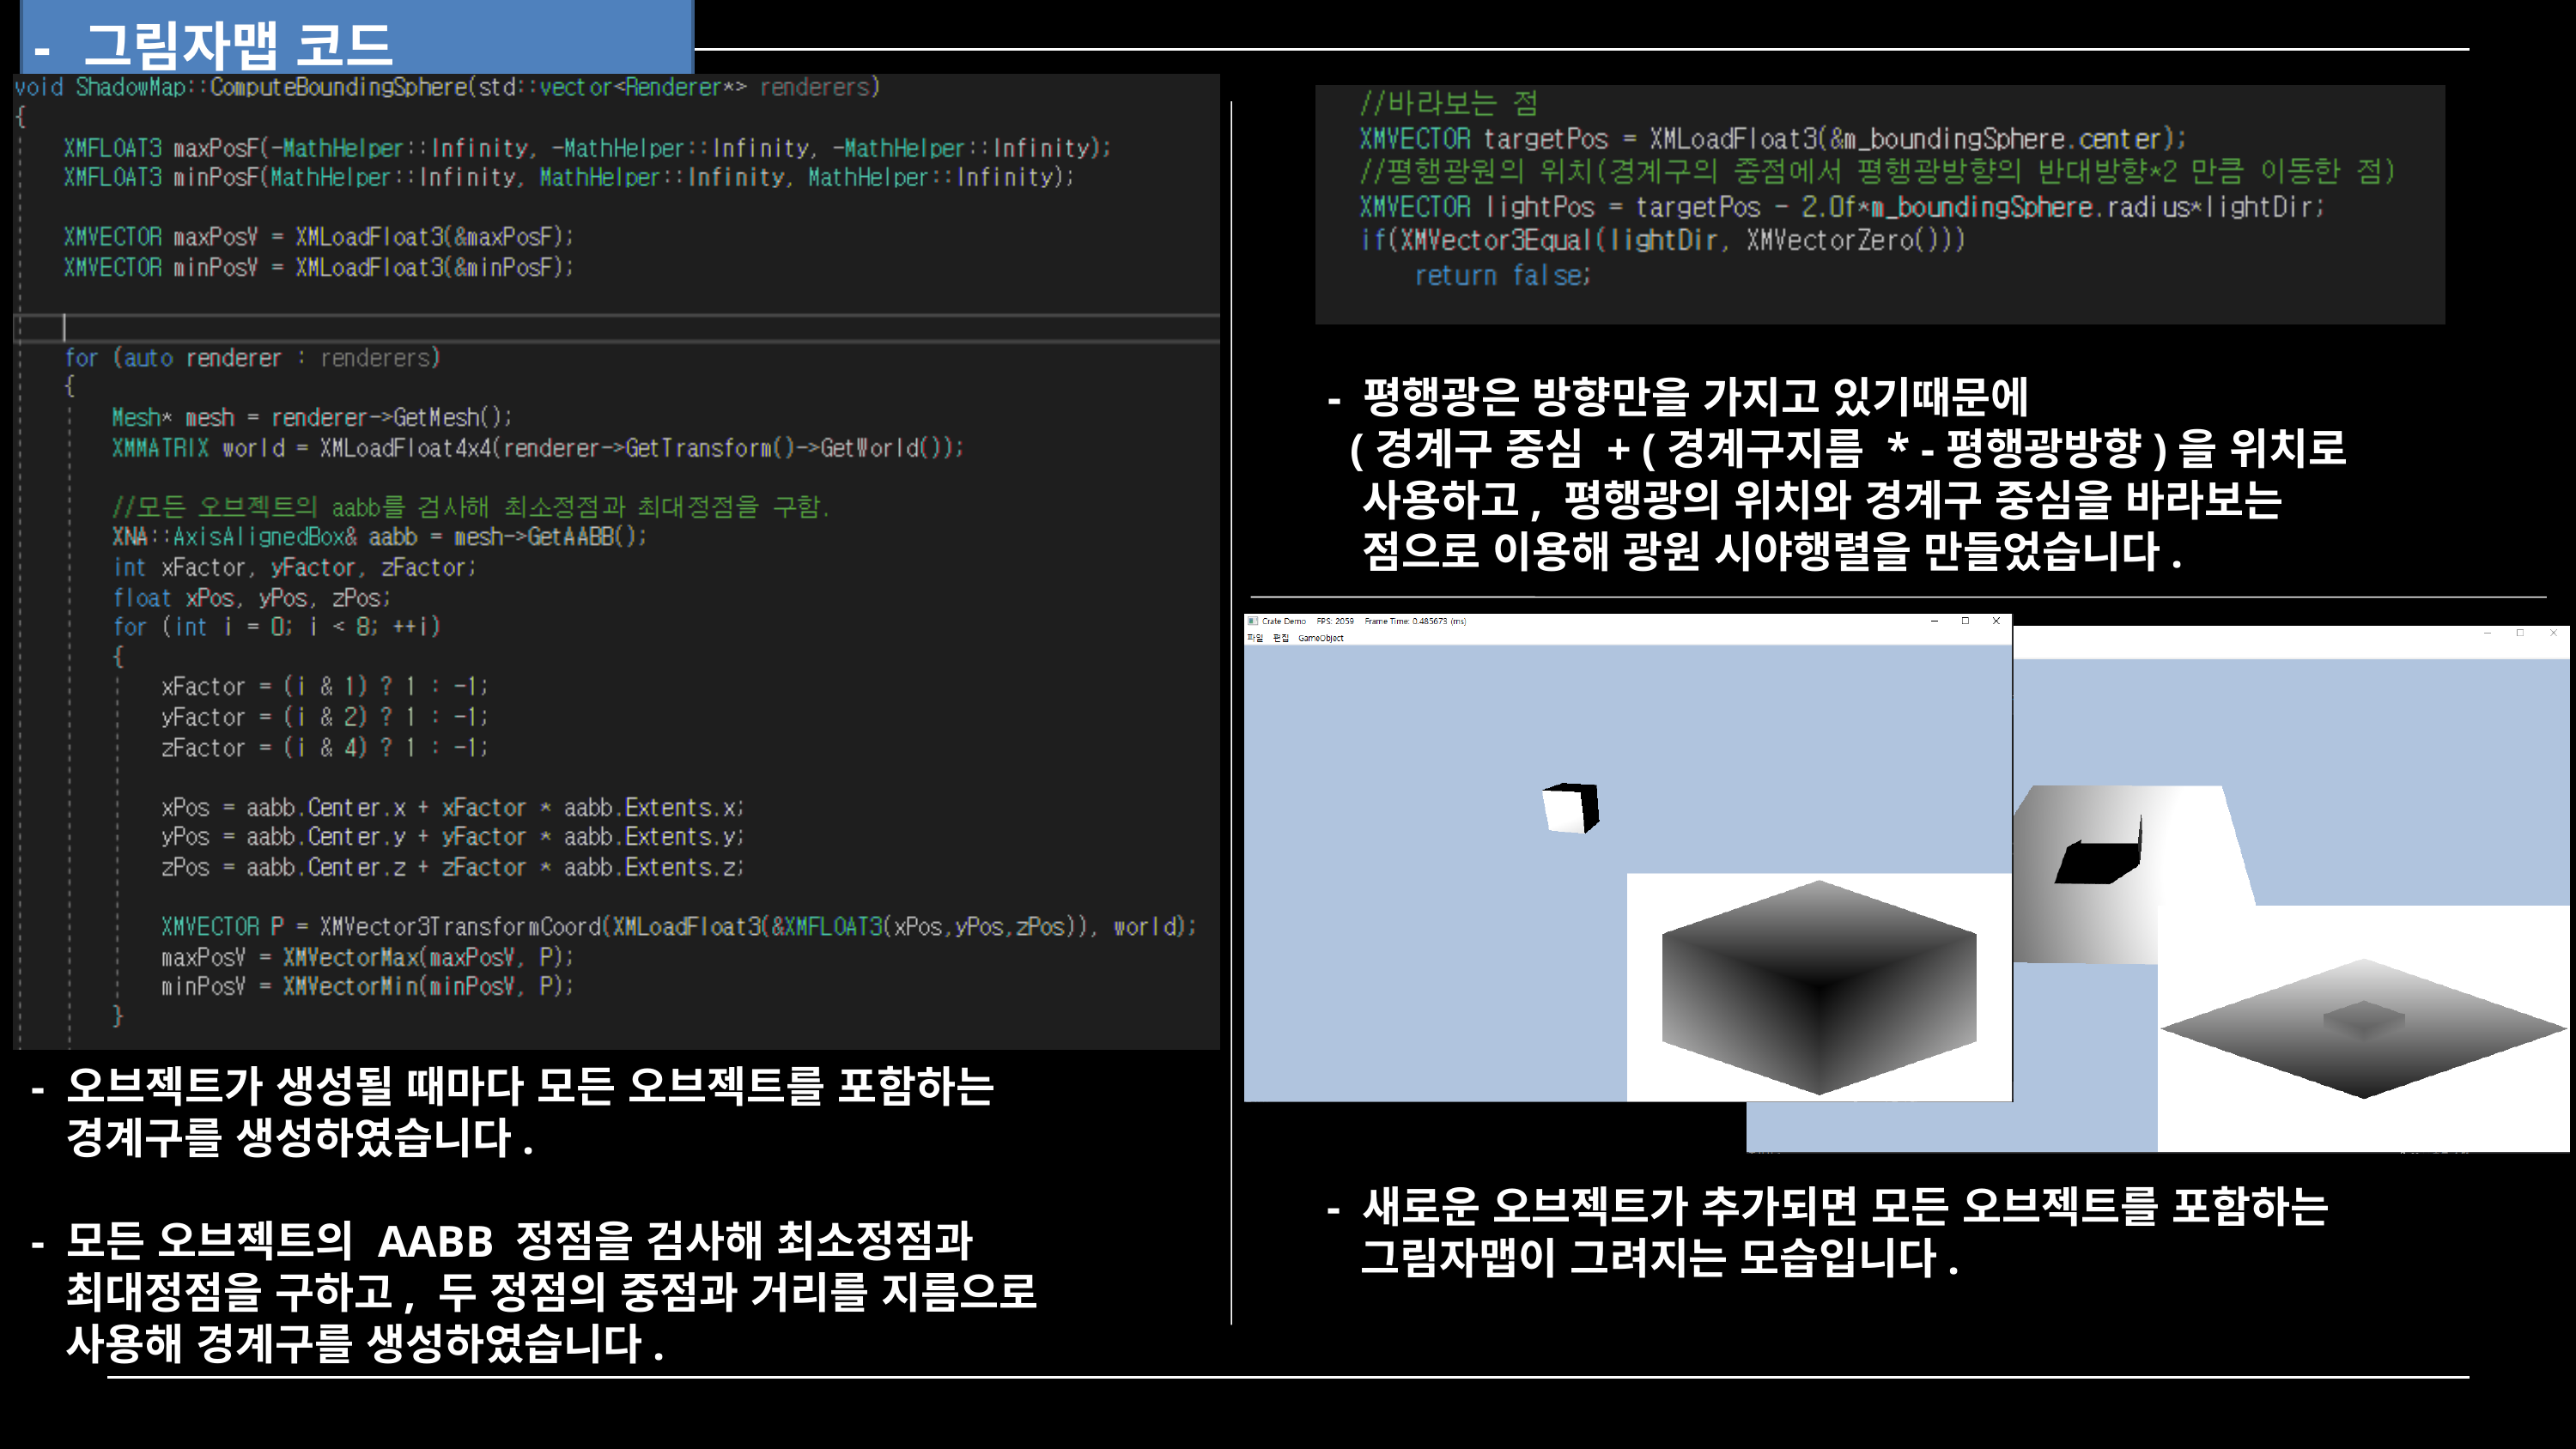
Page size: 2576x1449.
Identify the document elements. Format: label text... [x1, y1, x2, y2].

text_box - 평행광은 방향만을 가지고 있기때문에 (경계구 중심 + (경계구지름 * -평행광방향)을 위치로 사용하고, 평행광의 위치와 경계구 중심을 바라보는 점으로 이용해 광원 시야행렬을 만들었습니다. [1315, 363, 2470, 583]
picture [13, 74, 1220, 1051]
text_box - 오브젝트가 생성될 때마다 모든 오브젝트를 포함하는 경계구를 생성하였습니다. - 모든 오브젝트의 AABB 정점을 검사해 최소정점과 최대정점을 구하고, 두 정점의 중점과 거리를 지름으로 사용해 경계구를 생성하였습니다. [19, 1055, 1174, 1375]
picture [1244, 614, 2571, 1154]
text_box - 그림자맵 코드 [20, 0, 695, 73]
text_box - 새로운 오브젝트가 추가되면 모든 오브젝트를 포함하는 그림자맵이 그려지는 모습입니다. [1314, 1173, 2469, 1289]
picture [1315, 85, 2446, 324]
